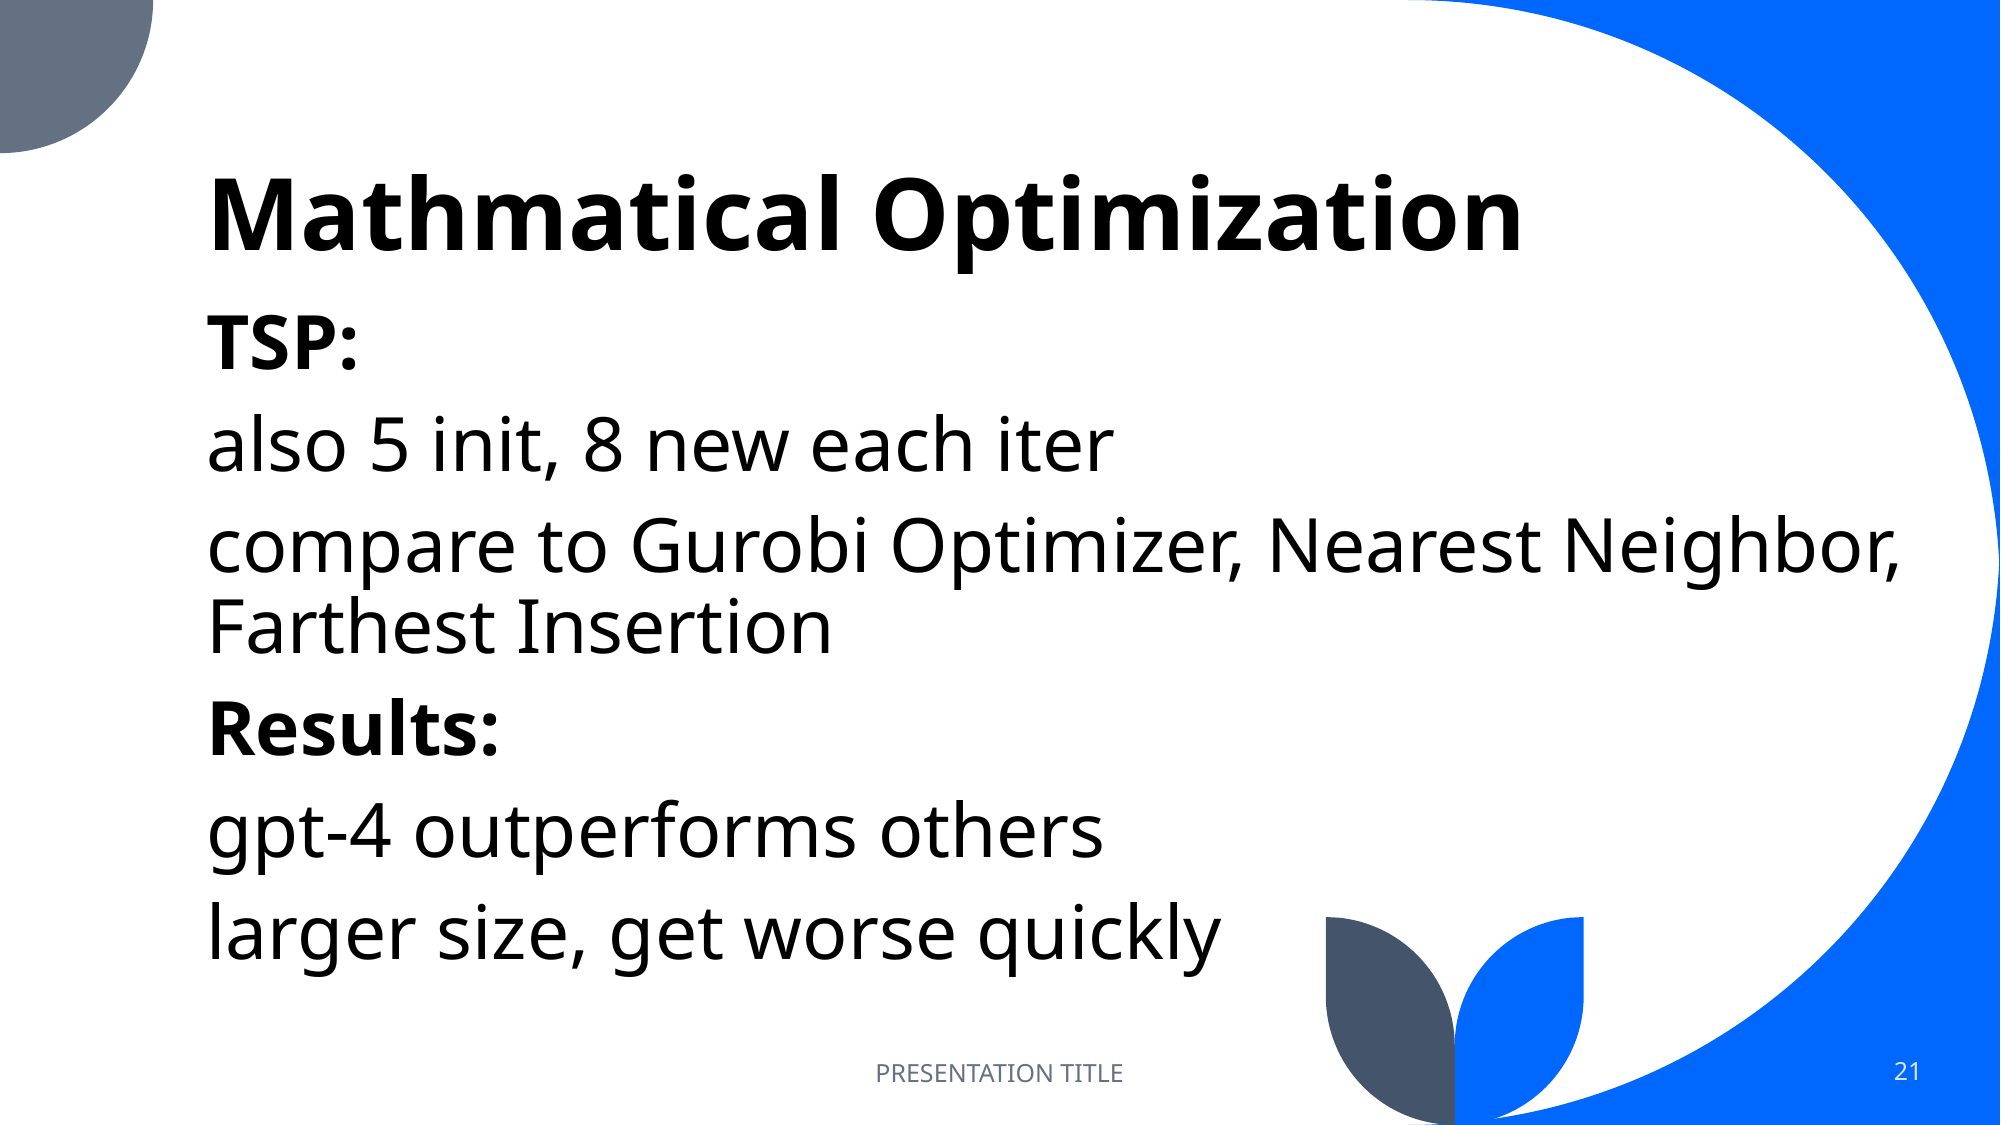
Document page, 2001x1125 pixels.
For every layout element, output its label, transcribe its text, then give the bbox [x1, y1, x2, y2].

footer PRESENTATION TITLE [662, 1042, 1338, 1103]
list TSP: also 5 init, 8 new each iter compare to Gurobi Optimizer, Nearest Neighbor, Farthest Insertion Results: gpt-4 outperforms others larger size, get worse quickly [191, 296, 2000, 1043]
title Mathmatical Optimization [191, 22, 1796, 280]
slide_number 21 [1665, 1042, 1938, 1103]
